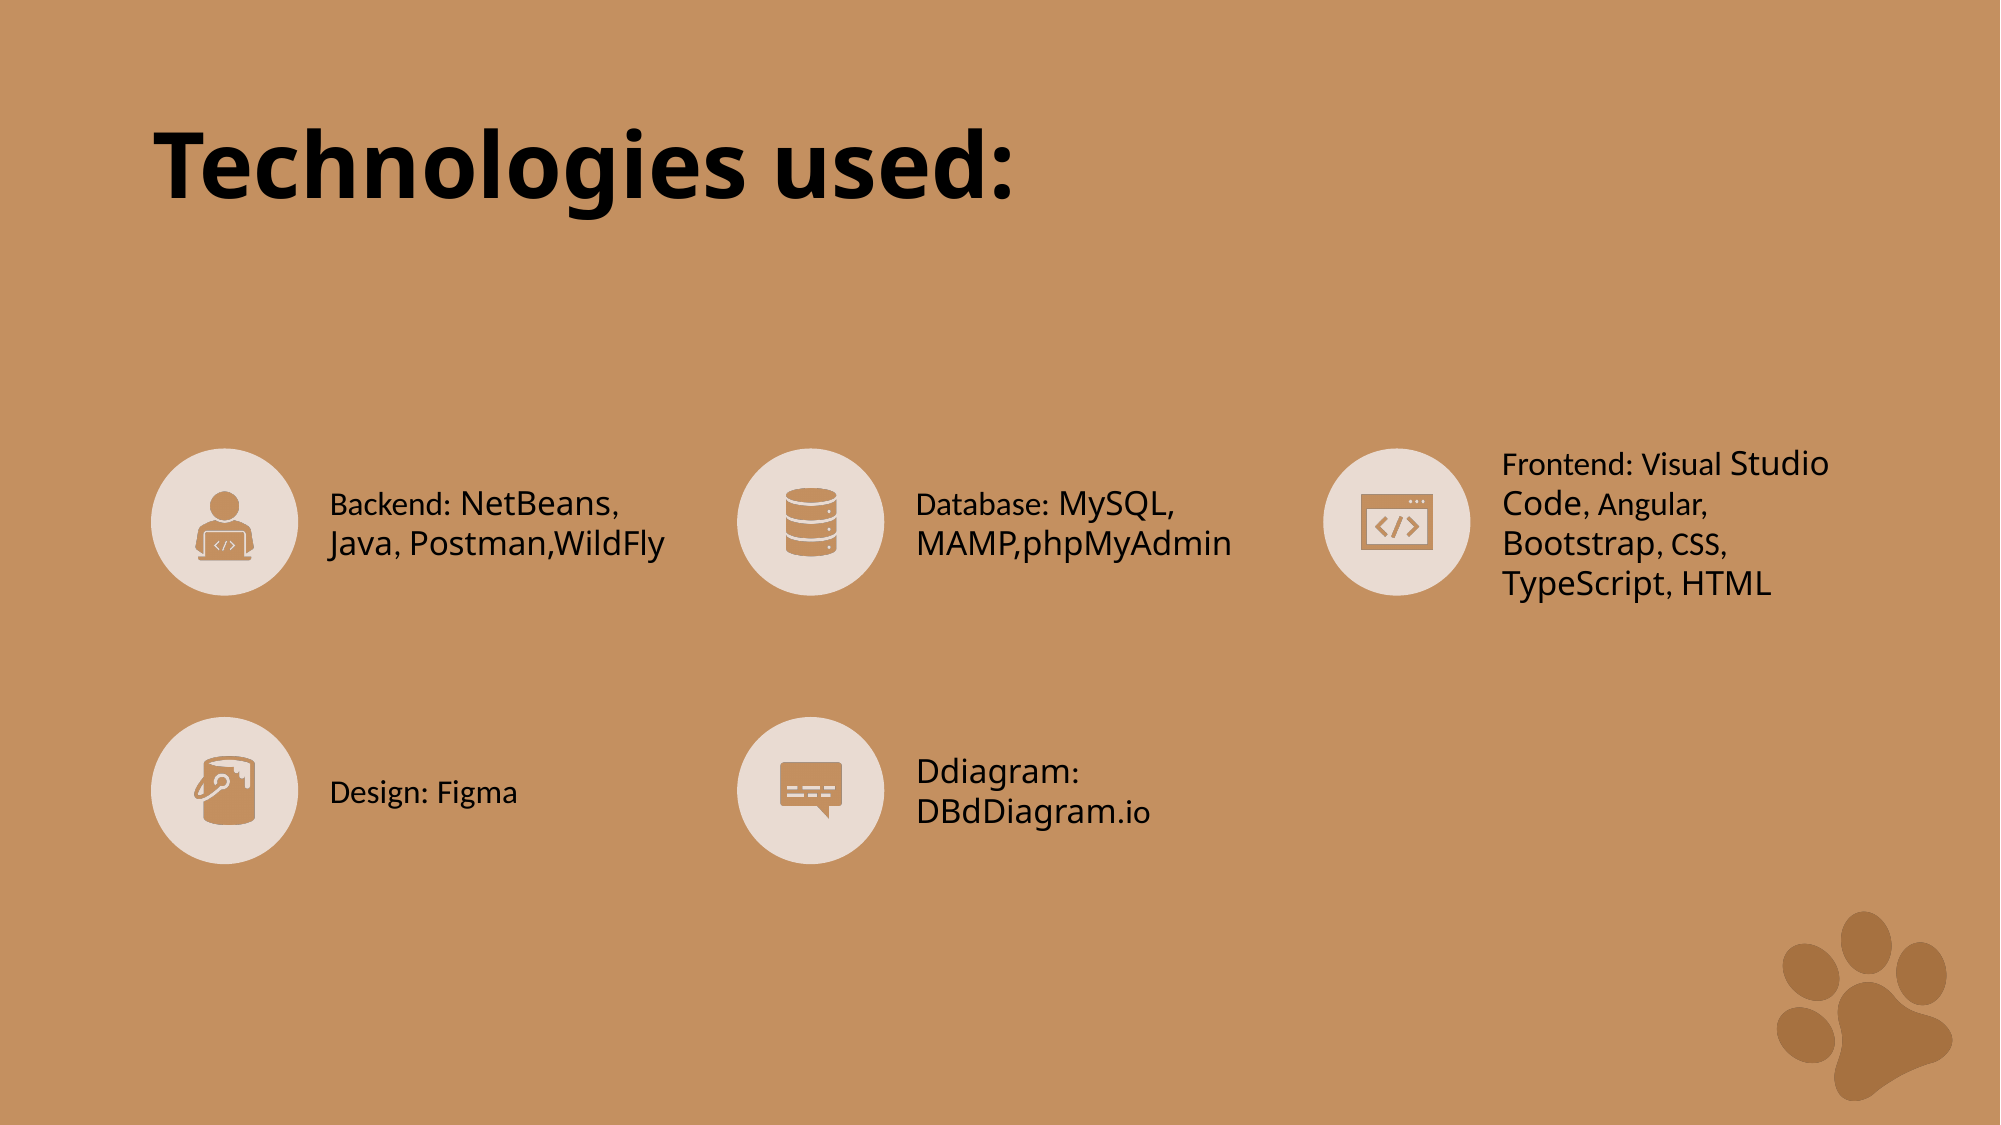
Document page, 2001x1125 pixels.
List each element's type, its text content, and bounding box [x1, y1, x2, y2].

picture [1766, 882, 1987, 1125]
title Technologies used: [137, 59, 1863, 278]
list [137, 299, 1863, 1014]
